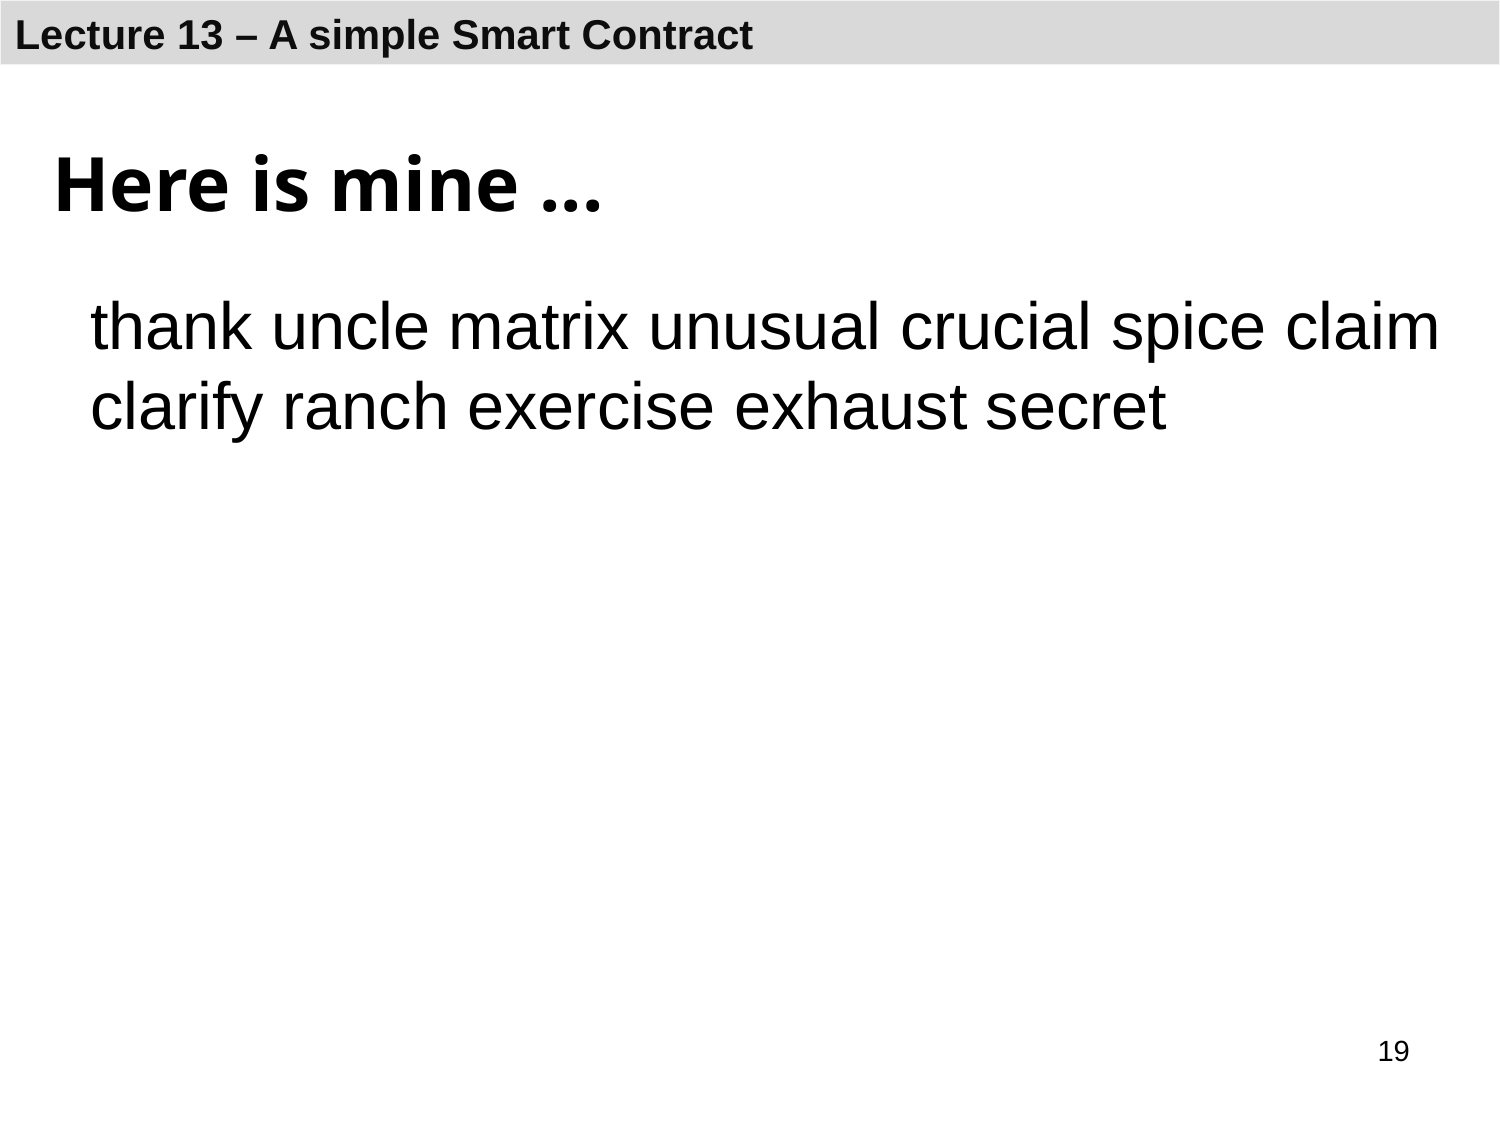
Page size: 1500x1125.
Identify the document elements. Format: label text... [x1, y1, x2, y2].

title Here is mine ... [37, 125, 1388, 238]
slide_number 19 [1074, 1024, 1425, 1103]
list thank uncle matrix unusual crucial spice claim clarify ranch exercise exhaust secret [75, 275, 1500, 963]
